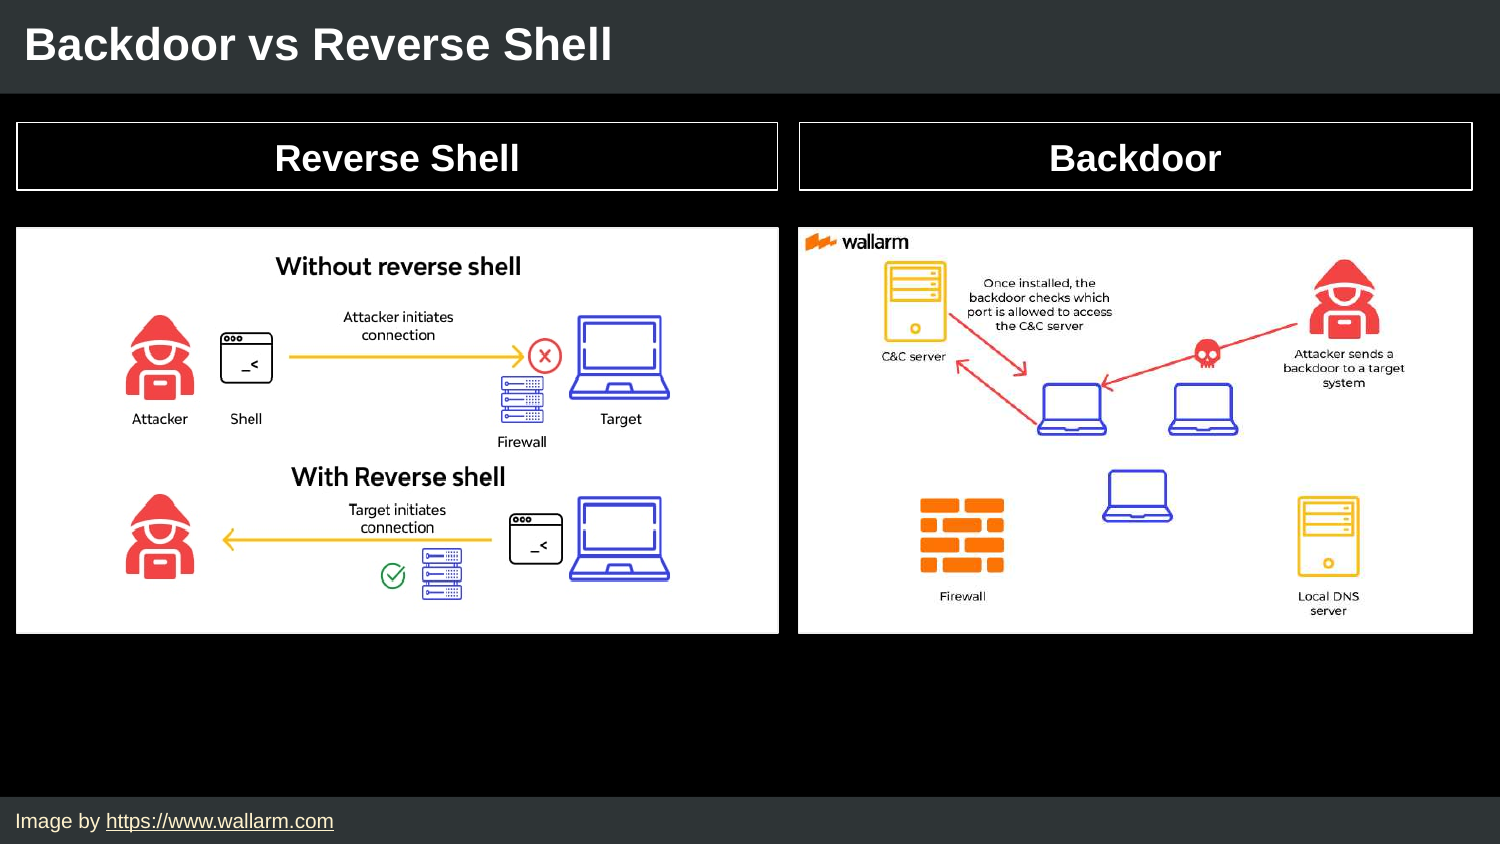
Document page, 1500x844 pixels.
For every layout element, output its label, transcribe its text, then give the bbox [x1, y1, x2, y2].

text_box Image by https://www.wallarm.com [0, 792, 1500, 844]
picture [799, 228, 1473, 633]
text_box Backdoor [799, 122, 1472, 190]
picture [16, 228, 778, 633]
text_box Reverse Shell [17, 122, 778, 190]
title Backdoor vs Reverse Shell [24, 0, 1313, 85]
